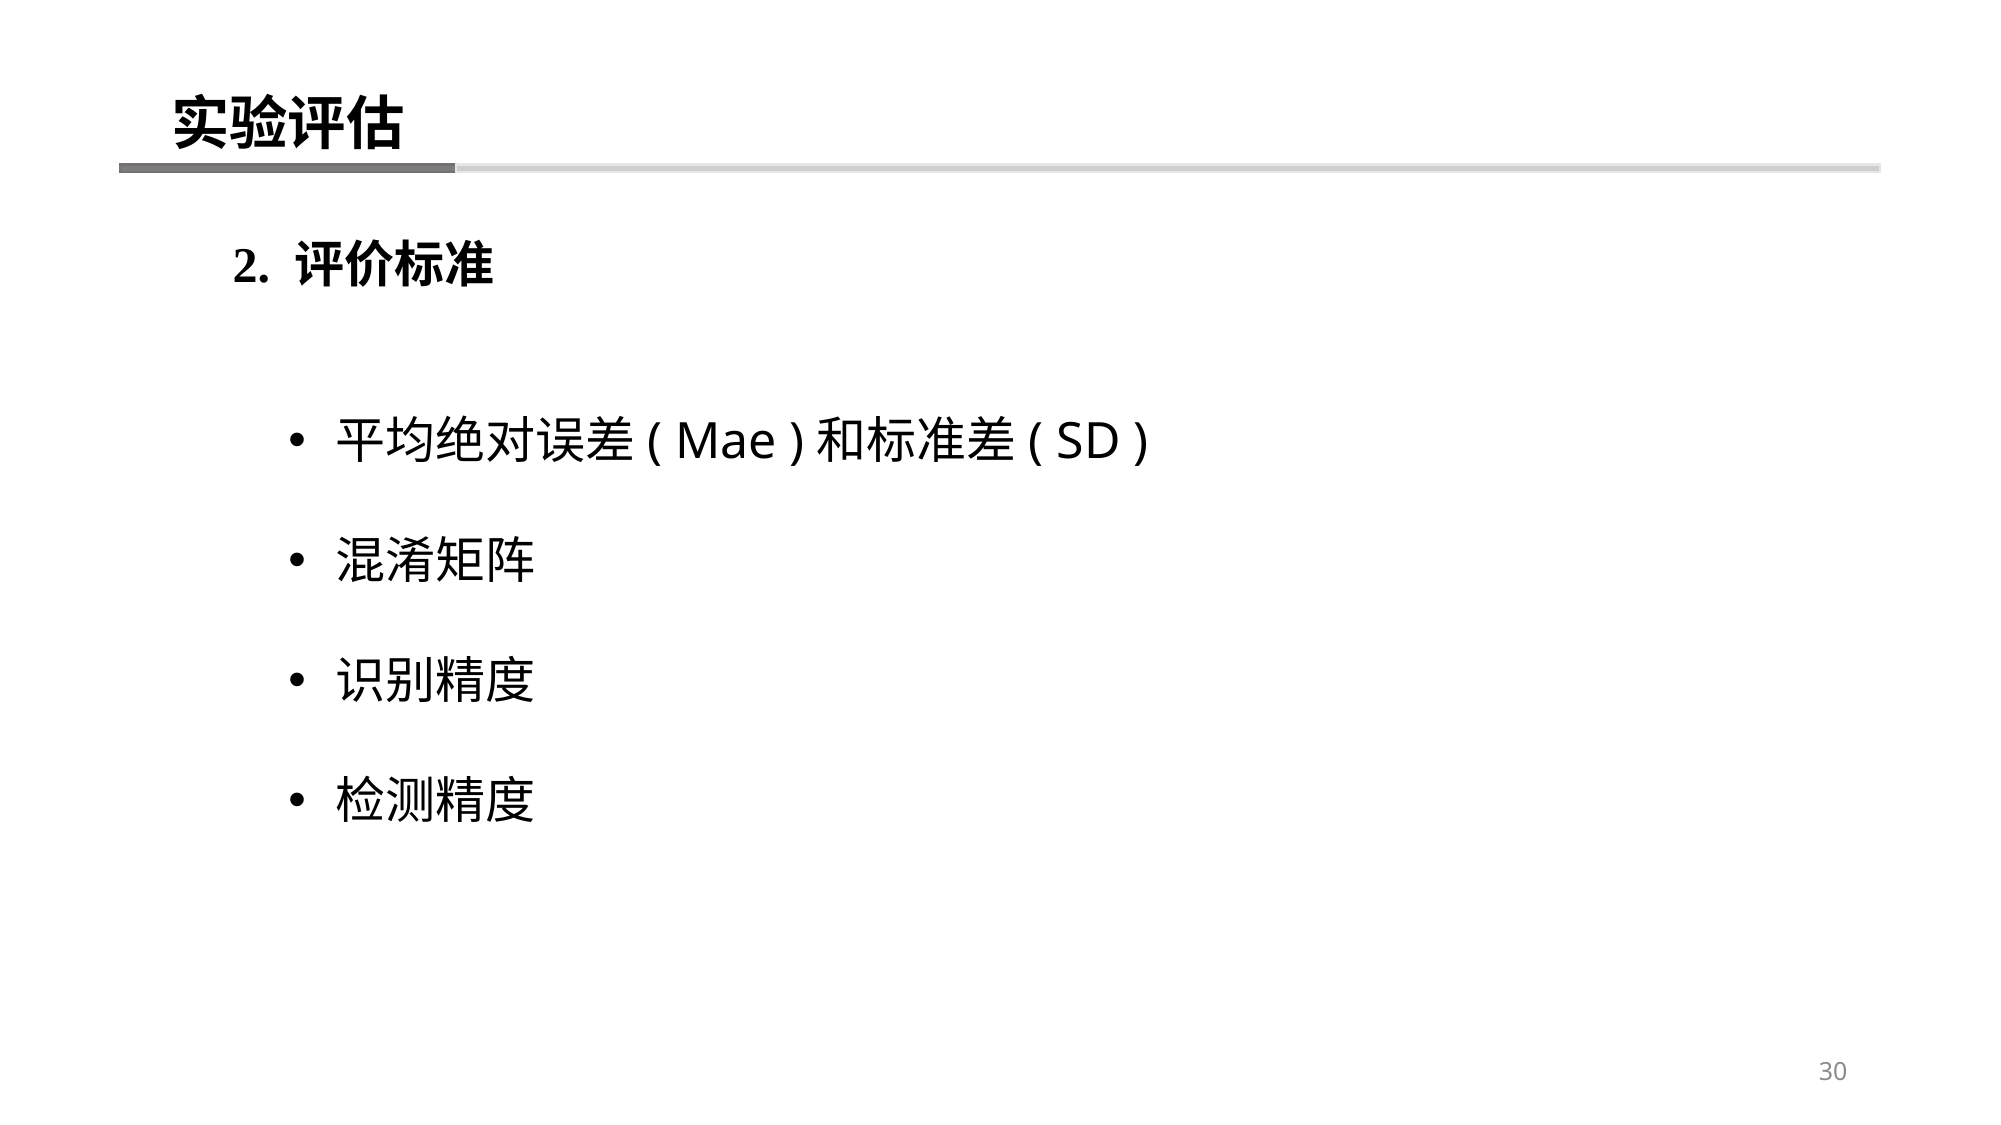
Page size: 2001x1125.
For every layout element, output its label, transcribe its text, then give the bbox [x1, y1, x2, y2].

text_box 平均绝对误差( Mae )和标准差( SD ) 混淆矩阵 识别精度 检测精度 [273, 341, 1600, 837]
text_box 实验评估 [156, 78, 420, 164]
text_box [119, 164, 1880, 173]
text_box 2. 评价标准 [217, 224, 510, 300]
slide_number 30 [1412, 1042, 1863, 1103]
